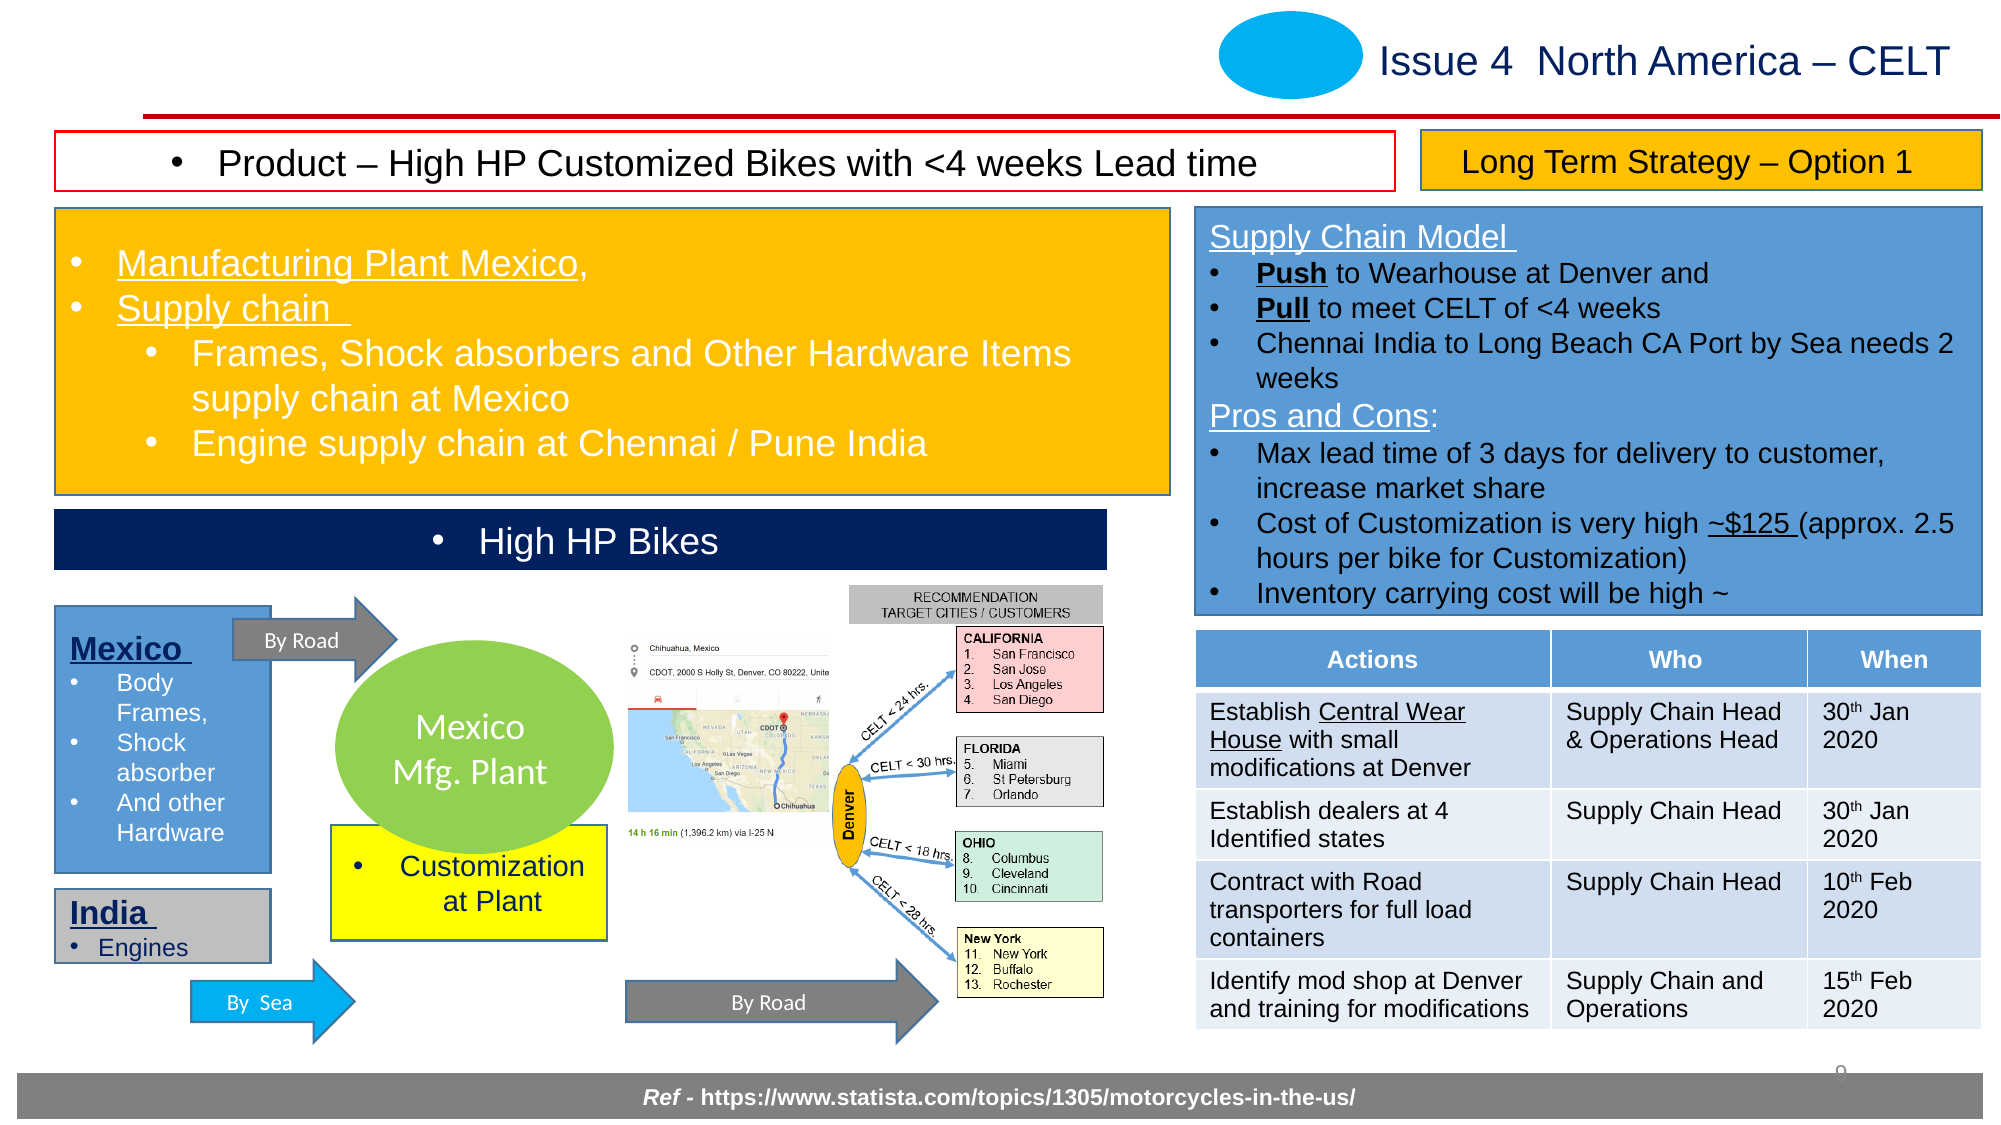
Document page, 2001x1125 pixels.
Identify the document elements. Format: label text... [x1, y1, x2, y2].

table_cell 30th Jan 2020 [1808, 790, 1981, 859]
table_cell Supply Chain Head & Operations Head [1552, 693, 1807, 788]
table_cell Establish Central Wear House with small modifications at Denver [1196, 693, 1550, 788]
text_box Long Term Strategy – Option 1 [1420, 129, 1983, 191]
text_box Supply Chain Model Push to Wearhouse at Denver and Pull to meet CELT of <4 weeks Chennai India to Long Beach CA Port by Sea needs 2 weeks Pros and Cons: Max lead time of 3 days for delivery to customer, increase market share Cost of Customization is very high ~$125 (approx. 2.5 hours per bike for Customization) Inventory carrying cost will be high ~ [1194, 206, 1983, 616]
title Issue 4 North America – CELT [628, 7, 2000, 114]
table_header Actions [1196, 630, 1550, 687]
table_cell 15th Feb 2020 [1808, 960, 1981, 1029]
table_cell Identify mod shop at Denver and training for modifications [1196, 960, 1550, 1029]
table_cell Contract with Road transporters for full load containers [1196, 861, 1550, 958]
table_header When [1808, 630, 1981, 687]
table_header Who [1552, 630, 1807, 687]
text_box Customization at Plant [330, 824, 608, 942]
text_box By Road [232, 595, 399, 684]
picture [628, 580, 1107, 1000]
text_box [1218, 11, 1364, 100]
text_box Manufacturing Plant Mexico, Supply chain Frames, Shock absorbers and Other Hardware Items supply chain at Mexico Engine supply chain at Chennai / Pune India [54, 207, 1171, 496]
table_cell Supply Chain Head [1552, 861, 1807, 958]
table_cell Supply Chain Head [1552, 790, 1807, 859]
text_box Product – High HP Customized Bikes with <4 weeks Lead time [54, 130, 1396, 192]
table_cell 30th Jan 2020 [1808, 693, 1981, 788]
text_box By Sea [190, 957, 357, 1046]
text_box India Engines [54, 888, 272, 964]
text_box By Road [625, 979, 940, 1046]
table_cell 10th Feb 2020 [1808, 861, 1981, 958]
text_box Mexico Body Frames, Shock absorber And other Hardware [54, 605, 272, 874]
slide_number 9 [1412, 1042, 1863, 1103]
text_box Ref - https://www.statista.com/topics/1305/motorcycles-in-the-us/ [17, 1073, 1983, 1119]
table_cell Supply Chain and Operations [1552, 960, 1807, 1029]
table_cell Establish dealers at 4 Identified states [1196, 790, 1550, 859]
text_box High HP Bikes [54, 509, 1107, 570]
text_box Mexico Mfg. Plant [335, 640, 614, 855]
